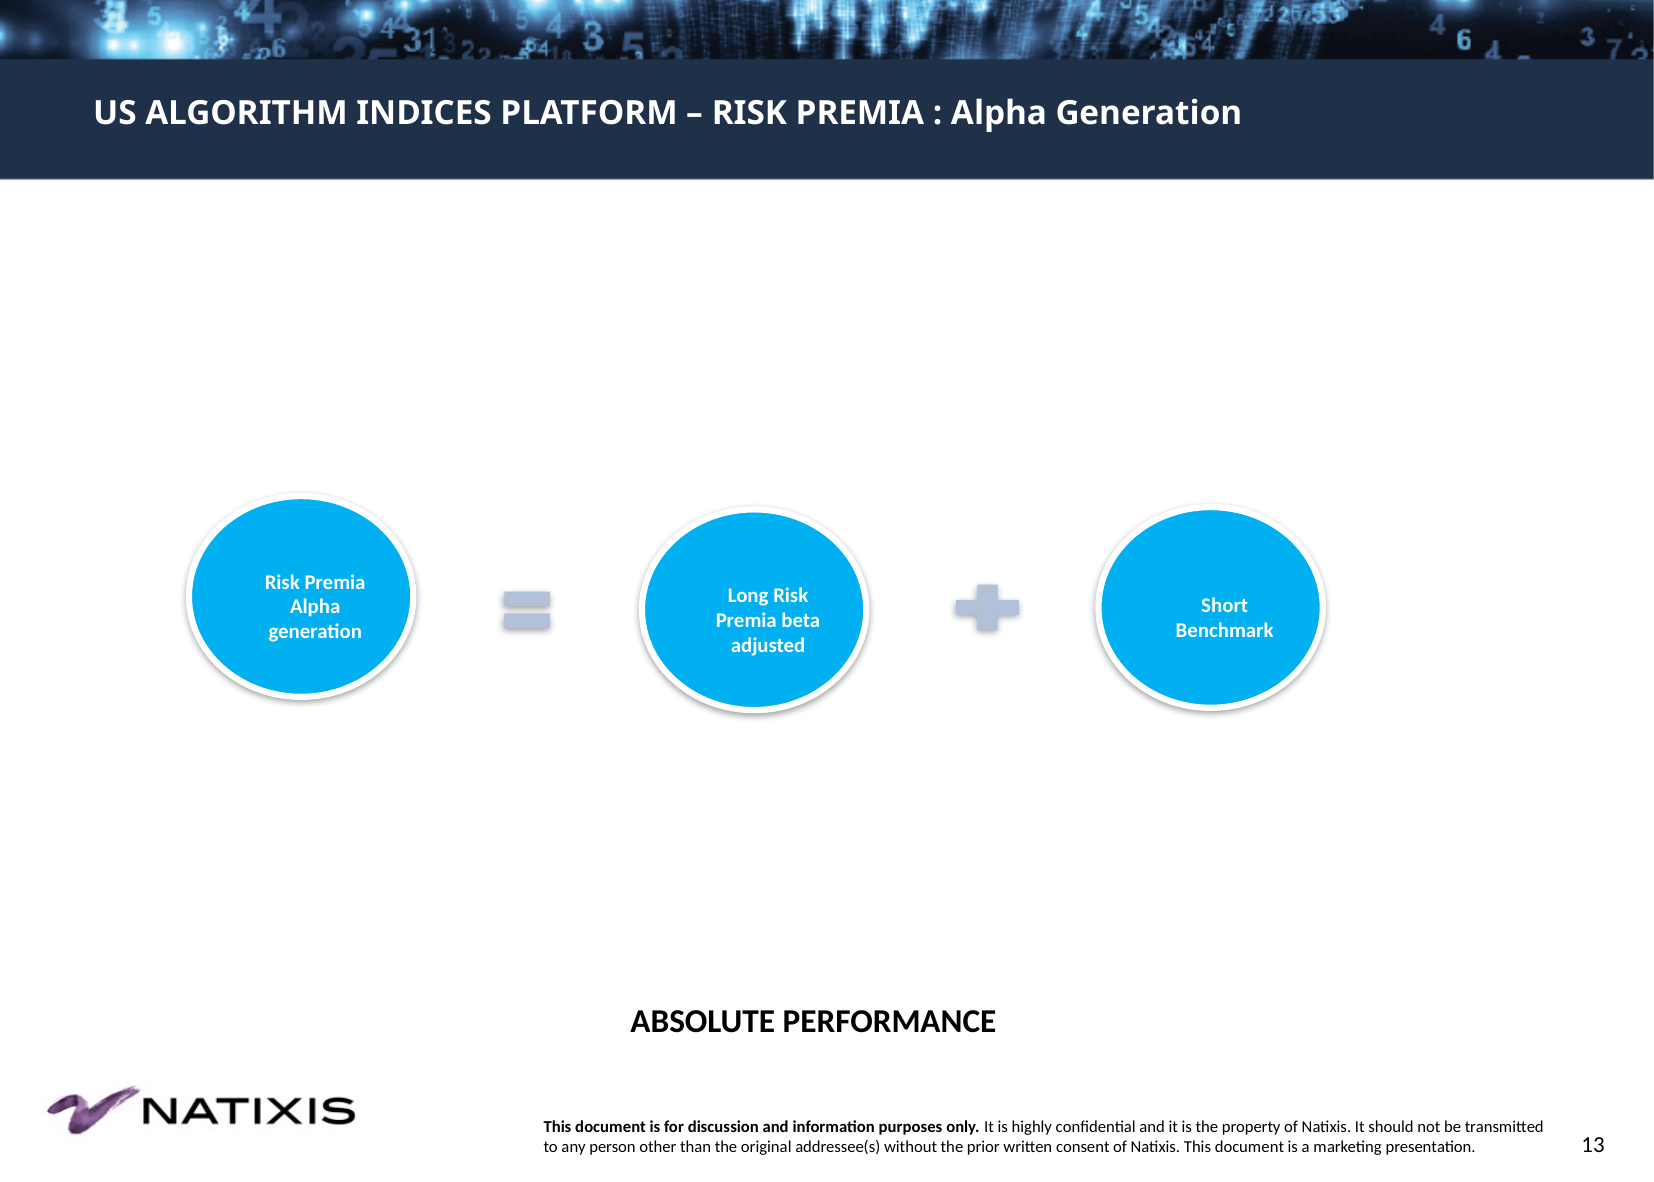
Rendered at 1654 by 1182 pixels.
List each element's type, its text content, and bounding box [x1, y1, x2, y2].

text_box [956, 584, 1019, 631]
picture [0, 0, 1654, 180]
slide_number 13 [1235, 1111, 1622, 1175]
text_box Risk Premia Alpha generation [185, 492, 417, 700]
text_box Long Risk Premia beta adjusted [638, 506, 870, 714]
text_box ABSOLUTE PERFORMANCE [71, 992, 1557, 1075]
text_box [504, 613, 550, 629]
text_box [504, 591, 550, 607]
picture [19, 1060, 411, 1160]
text_box Short Benchmark [1095, 503, 1326, 711]
title US ALGORITHM INDICES PLATFORM – RISK PREMIA : Alpha Generation [76, 82, 1562, 166]
